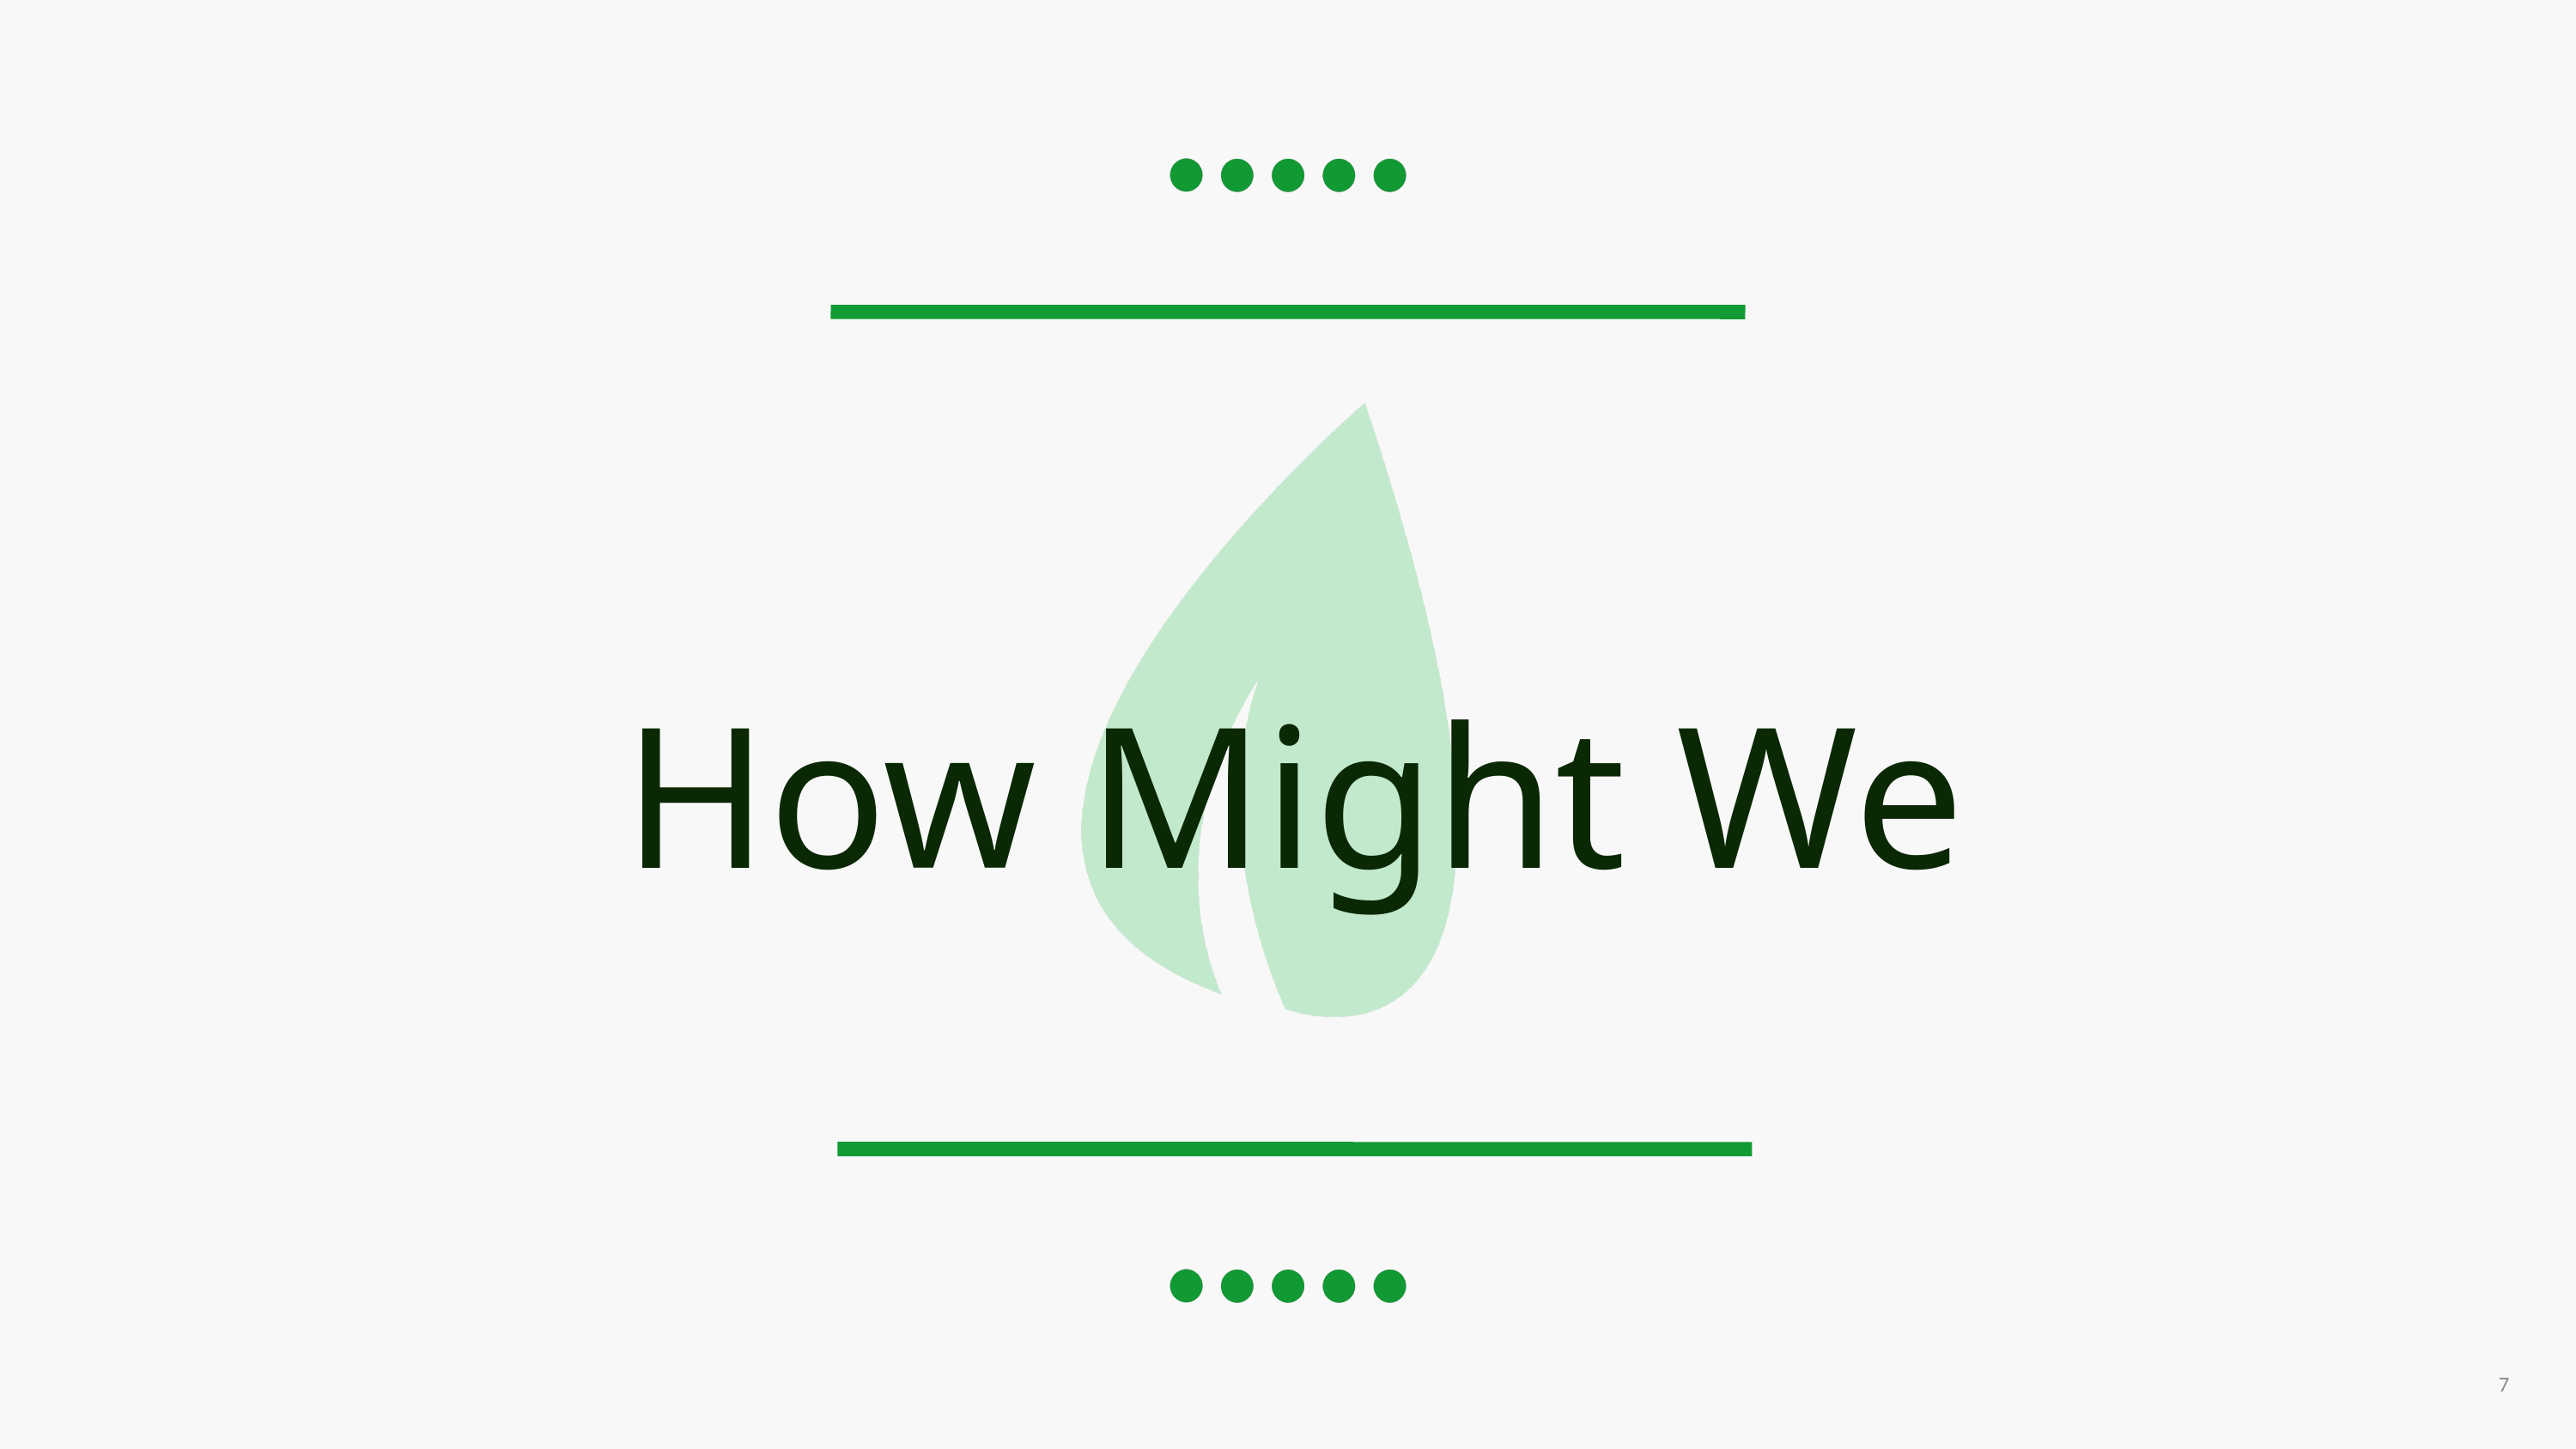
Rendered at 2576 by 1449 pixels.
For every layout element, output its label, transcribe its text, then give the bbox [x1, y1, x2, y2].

text_box How Might We [468, 574, 2122, 907]
text_box [837, 907, 1611, 1135]
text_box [830, 156, 1746, 318]
text_box [837, 403, 1611, 574]
slide_number 7 [2221, 1357, 2523, 1410]
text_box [836, 1143, 1753, 1304]
